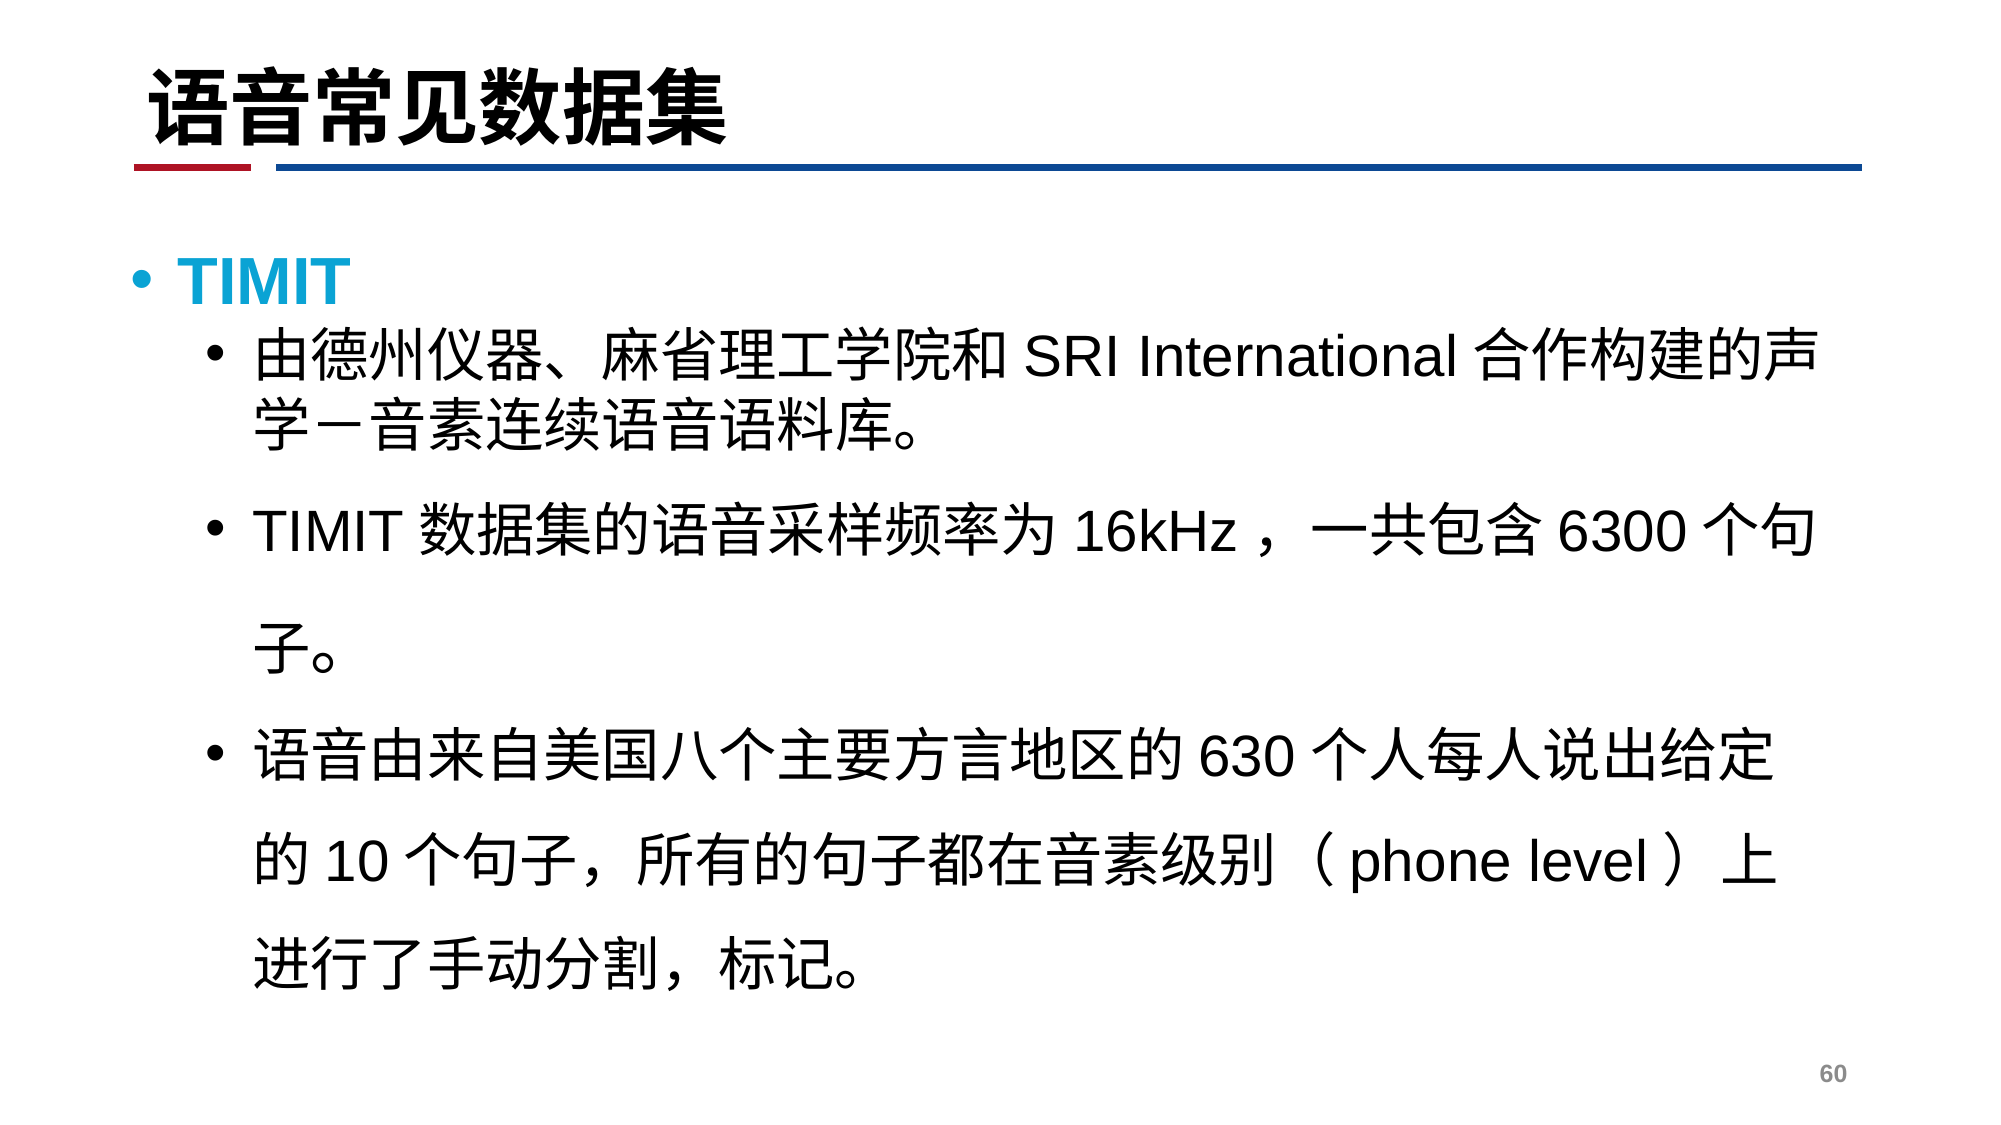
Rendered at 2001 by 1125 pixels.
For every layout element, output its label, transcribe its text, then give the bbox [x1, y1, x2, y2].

title 语音常见数据集 [130, 0, 1469, 163]
slide_number 60 [1412, 1042, 1863, 1103]
text_box TIMIT 由德州仪器、麻省理工学院和SRI International合作构建的声学－音素连续语音语料库。 TIMIT数据集的语音采样频率为16kHz，一共包含6300个句子。 语音由来自美国八个主要方言地区的630个人每人说出给定的10个句子，所有的句子都在音素级别（phone level）上进行了手动分割，标记。 [115, 230, 1844, 1005]
